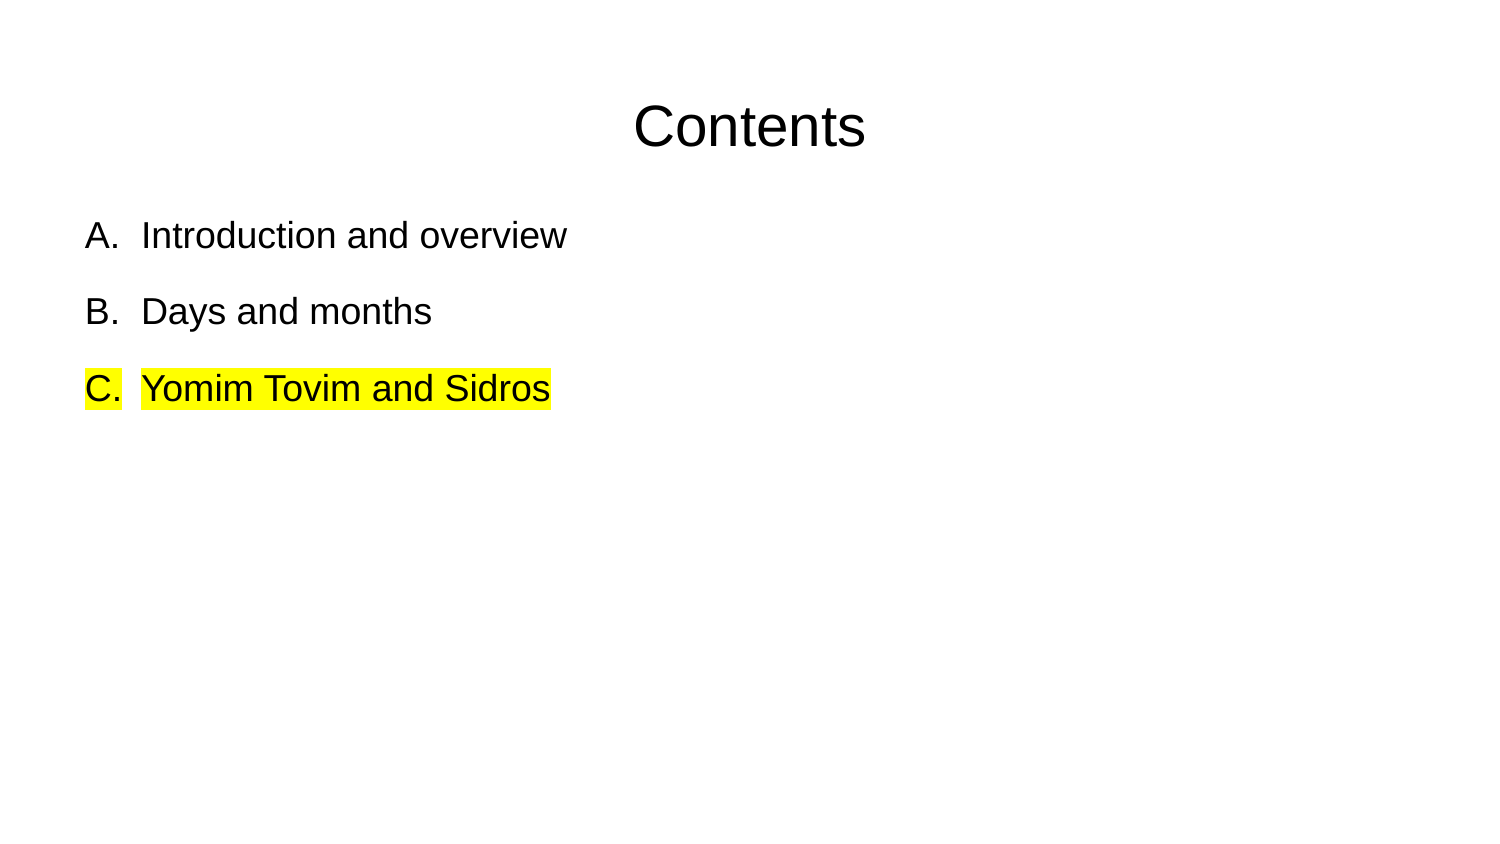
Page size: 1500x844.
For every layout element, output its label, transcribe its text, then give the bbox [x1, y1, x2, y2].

title Contents [51, 72, 1449, 167]
list Introduction and overview Days and months Yomim Tovim and Sidros [51, 189, 1449, 750]
